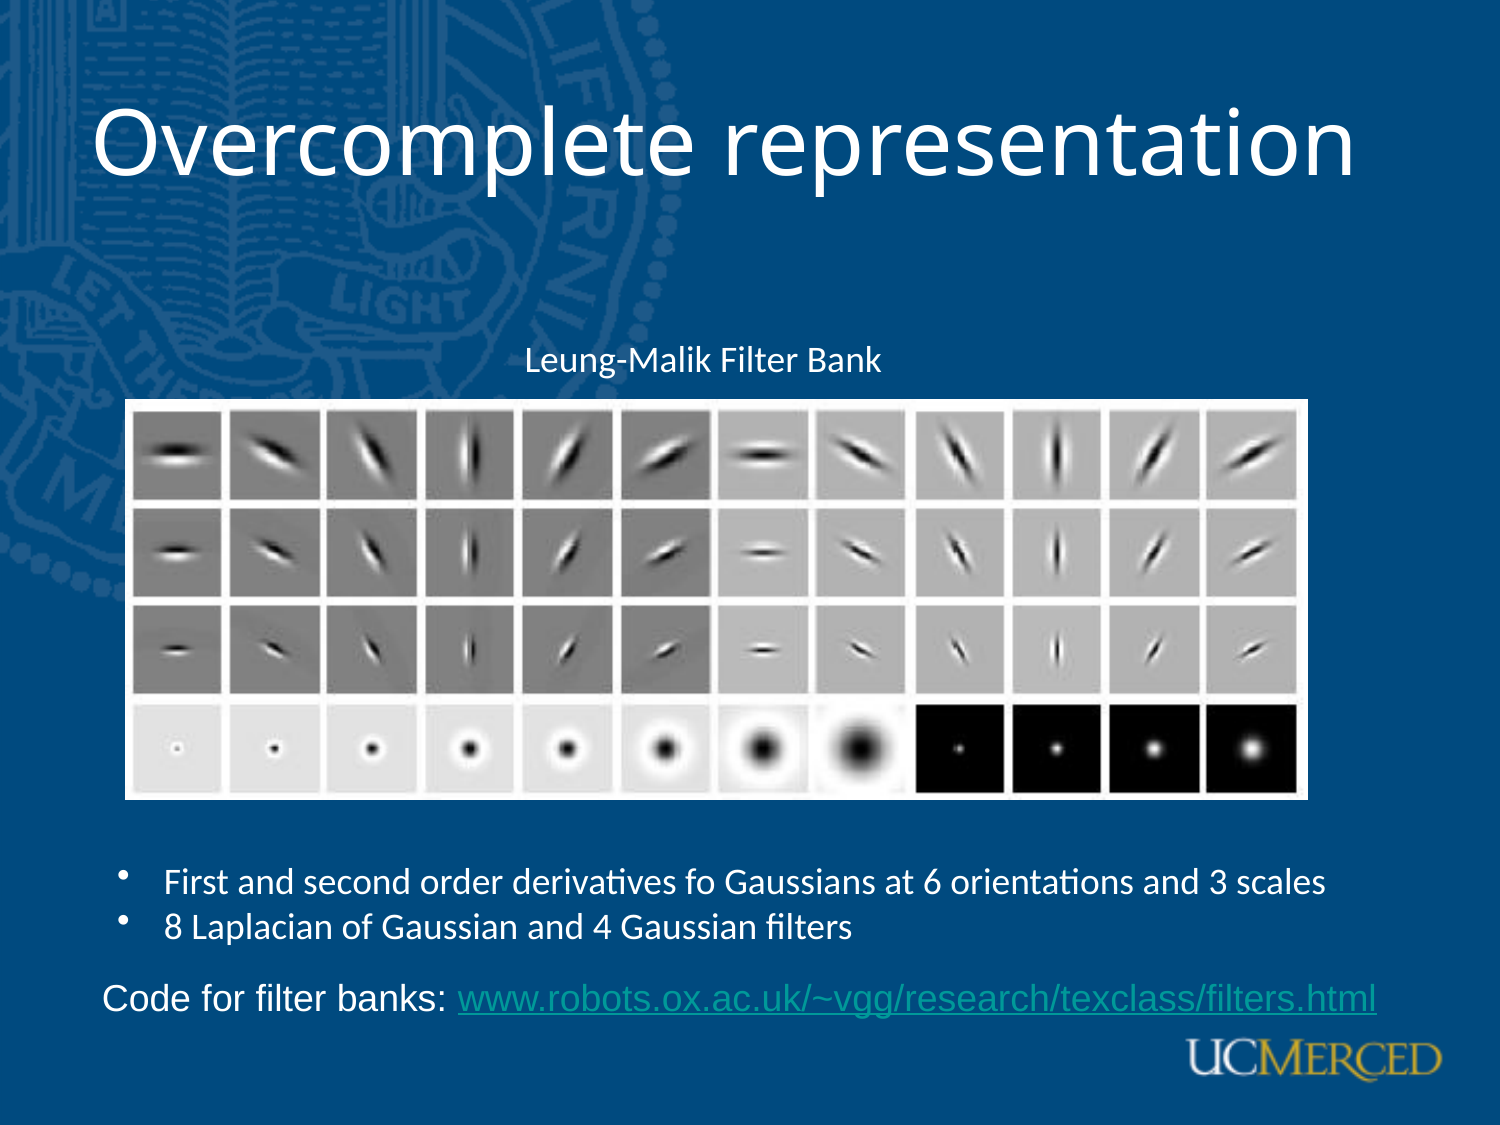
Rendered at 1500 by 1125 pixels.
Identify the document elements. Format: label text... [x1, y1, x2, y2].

text_box First and second order derivatives fo Gaussians at 6 orientations and 3 scales 8 Laplacian of Gaussian and 4 Gaussian filters [102, 849, 1343, 955]
title Overcomplete representation [75, 45, 1425, 233]
picture [0, 0, 1500, 1125]
text_box Leung-Malik Filter Bank [509, 327, 898, 387]
text_box Code for filter banks: www.robots.ox.ac.uk/~vgg/research/texclass/filters.html [87, 966, 1393, 1026]
